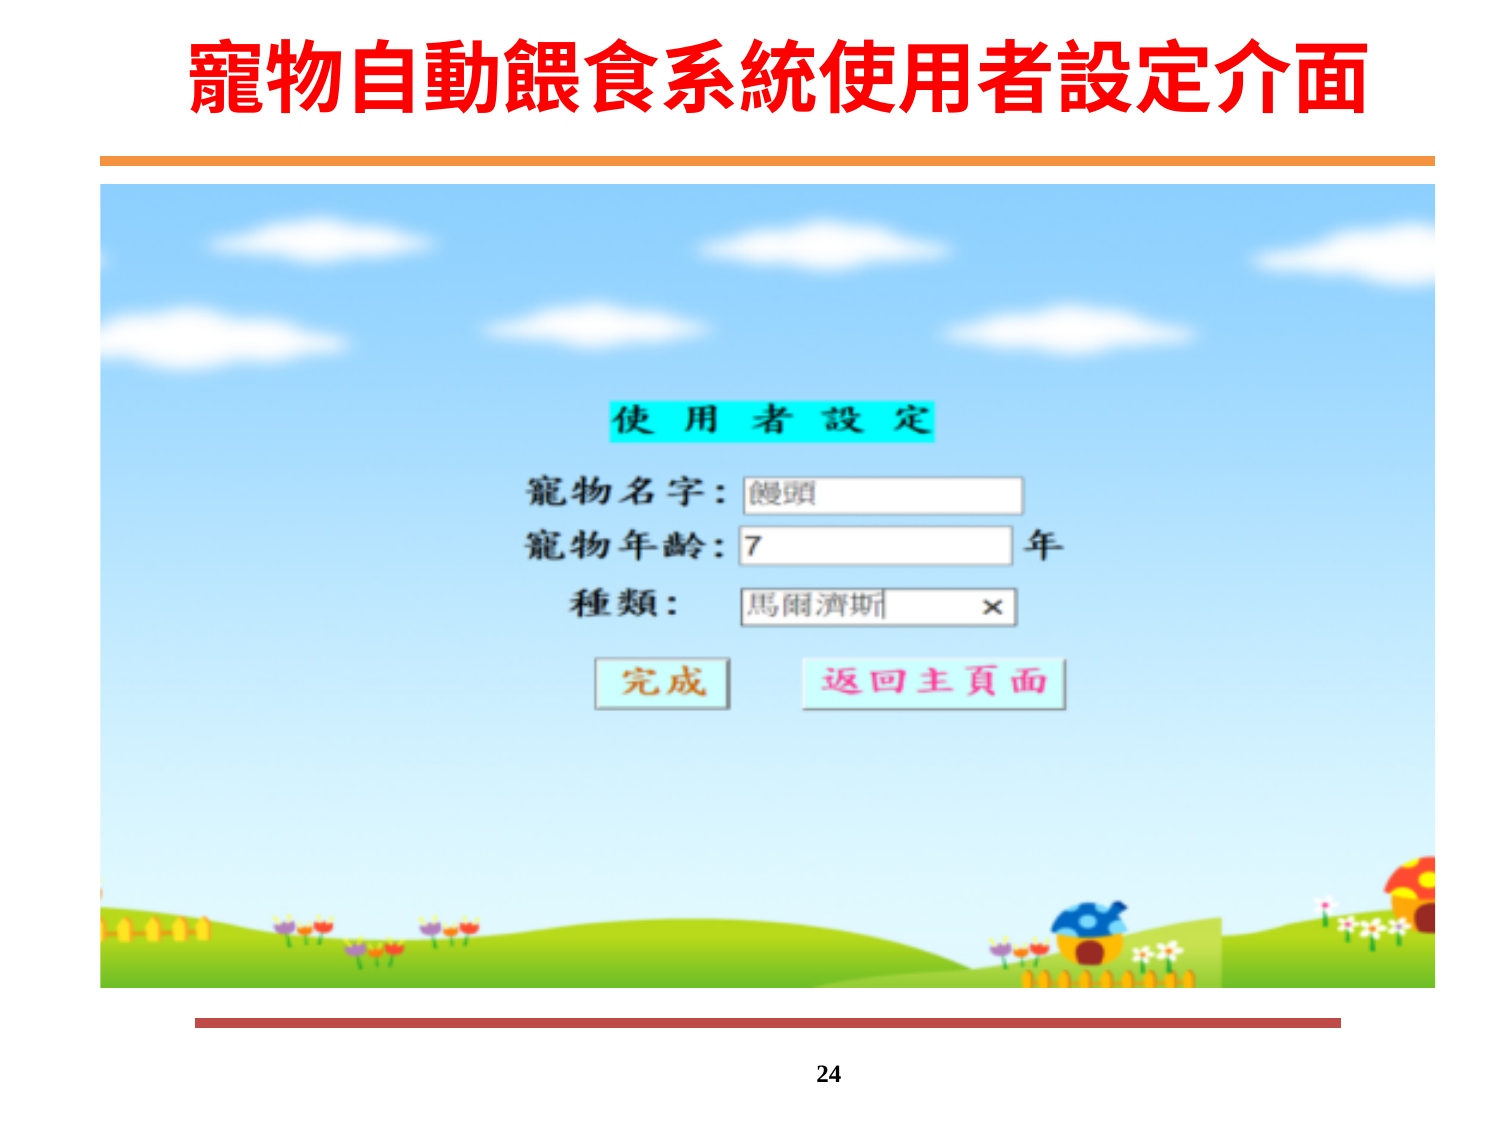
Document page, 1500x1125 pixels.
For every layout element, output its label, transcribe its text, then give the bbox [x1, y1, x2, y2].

picture [100, 184, 1436, 988]
title 寵物自動餵食系統使用者設定介面 [100, 19, 1459, 131]
slide_number 24 [785, 1042, 857, 1103]
